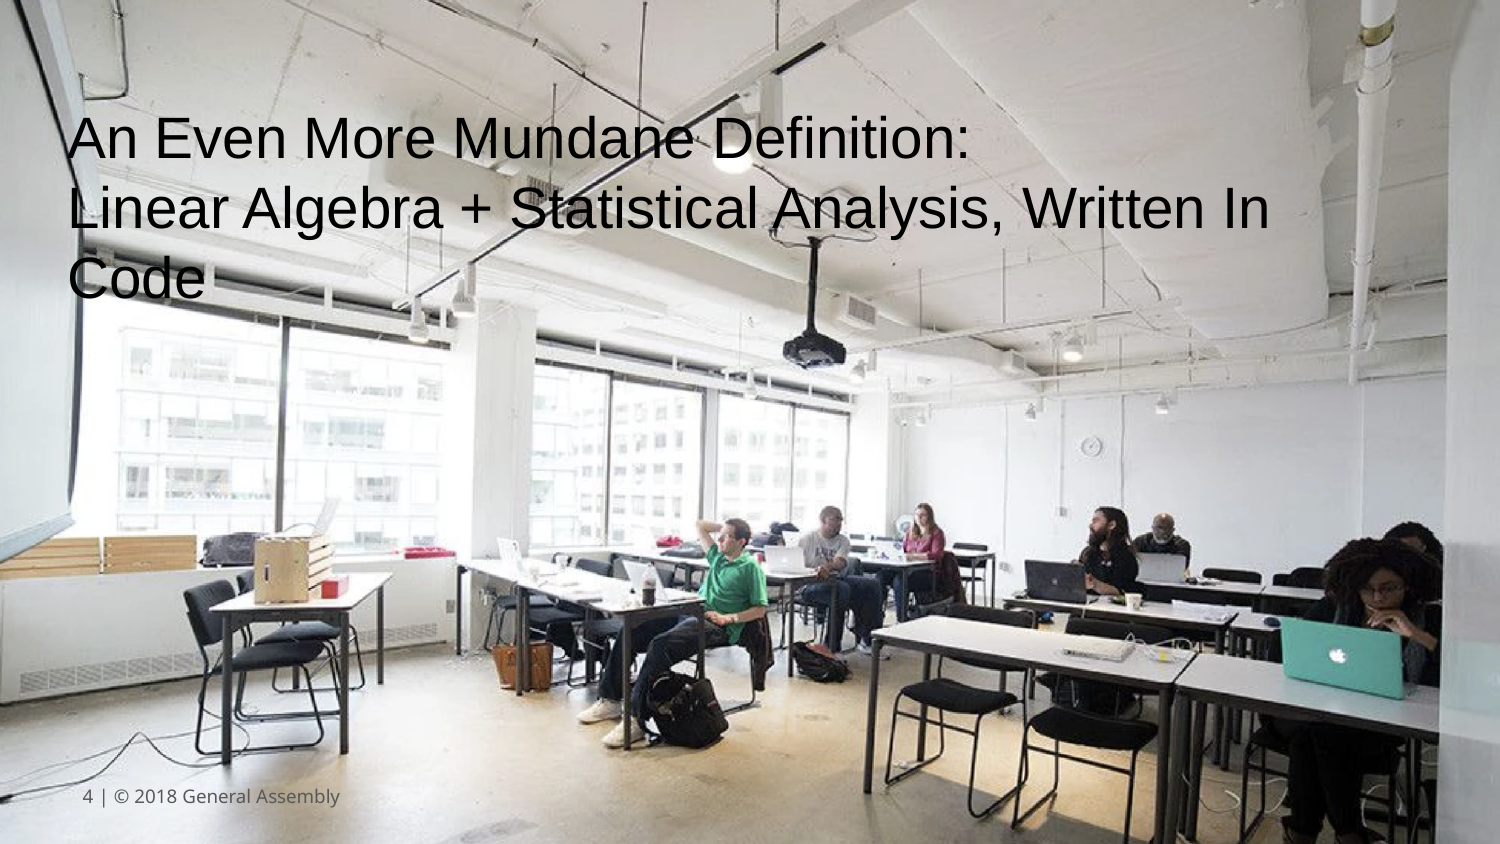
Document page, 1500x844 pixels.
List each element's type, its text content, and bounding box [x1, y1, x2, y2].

slide_number ‹#› | © 2018 General Assembly [23, 764, 355, 830]
title An Even More Mundane Definition: Linear Algebra + Statistical Analysis, Written In Code [52, 84, 1432, 317]
picture [0, 0, 1500, 844]
